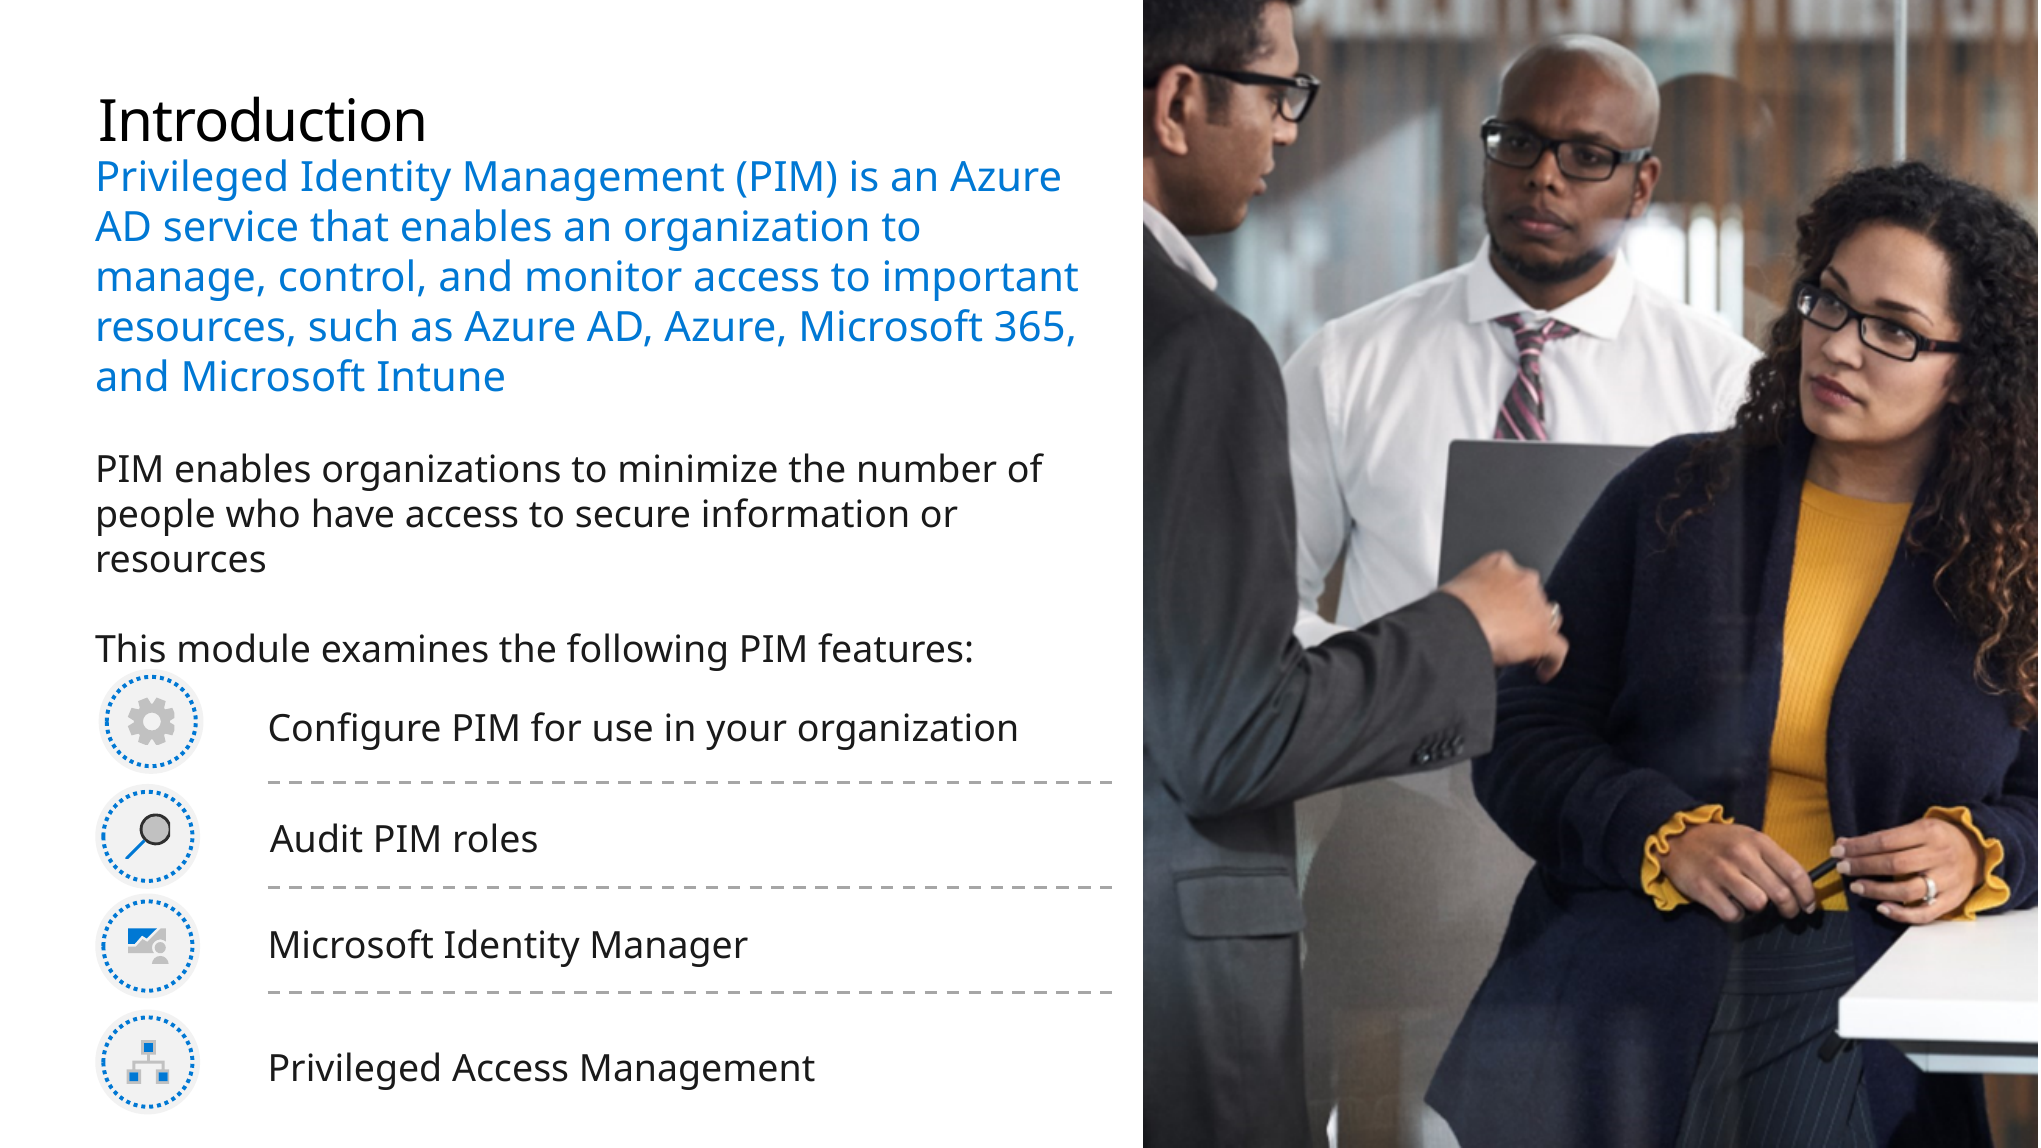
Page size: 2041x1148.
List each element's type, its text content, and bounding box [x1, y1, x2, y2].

text_box Privileged Access Management [267, 1044, 1112, 1090]
text_box Microsoft Identity Manager [267, 920, 1143, 966]
text_box Configure PIM for use in your organization [267, 703, 1143, 749]
picture [94, 1009, 201, 1115]
text_box Audit PIM roles [269, 814, 1143, 860]
title Introduction [98, 83, 1143, 156]
picture [98, 668, 204, 774]
picture [1143, 0, 2038, 1148]
picture [94, 893, 201, 999]
text_box Privileged Identity Management (PIM) is an Azure AD service that enables an organization to manage, control, and monitor access to important resources, such as Azure AD, Azure, Microsoft 365, and Microsoft Intune PIM enables organizations to minimize the number of people who have access to secure information or resources This module examines the following PIM features: [95, 149, 1097, 670]
picture [94, 783, 201, 889]
